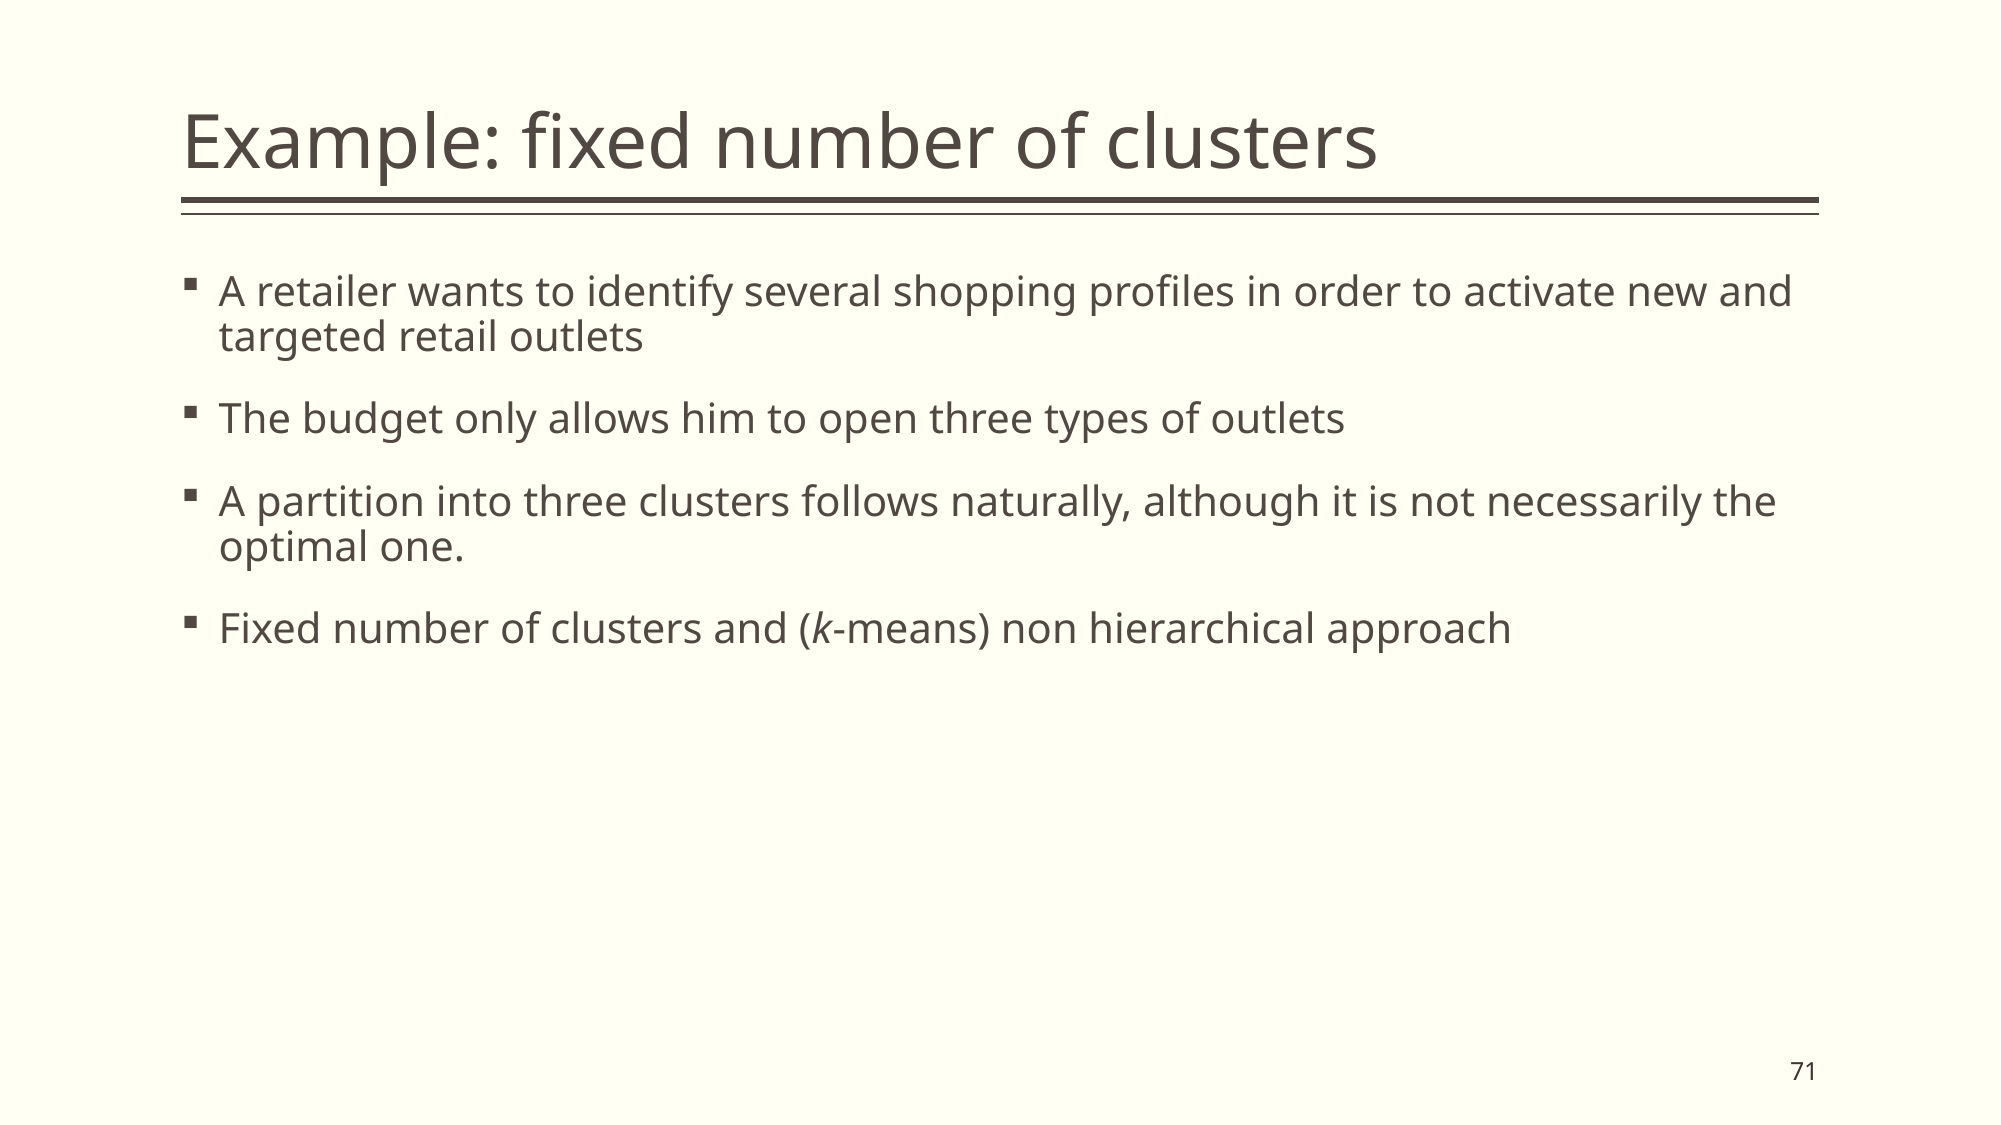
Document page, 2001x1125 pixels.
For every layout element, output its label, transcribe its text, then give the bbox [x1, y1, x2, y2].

list A retailer wants to identify several shopping profiles in order to activate new and targeted retail outlets The budget only allows him to open three types of outlets A partition into three clusters follows naturally, although it is not necessarily the optimal one. Fixed number of clusters and (k-means) non hierarchical approach [181, 262, 1819, 1013]
title Example: fixed number of clusters [181, 12, 1819, 193]
slide_number 71 [1518, 1042, 1819, 1103]
